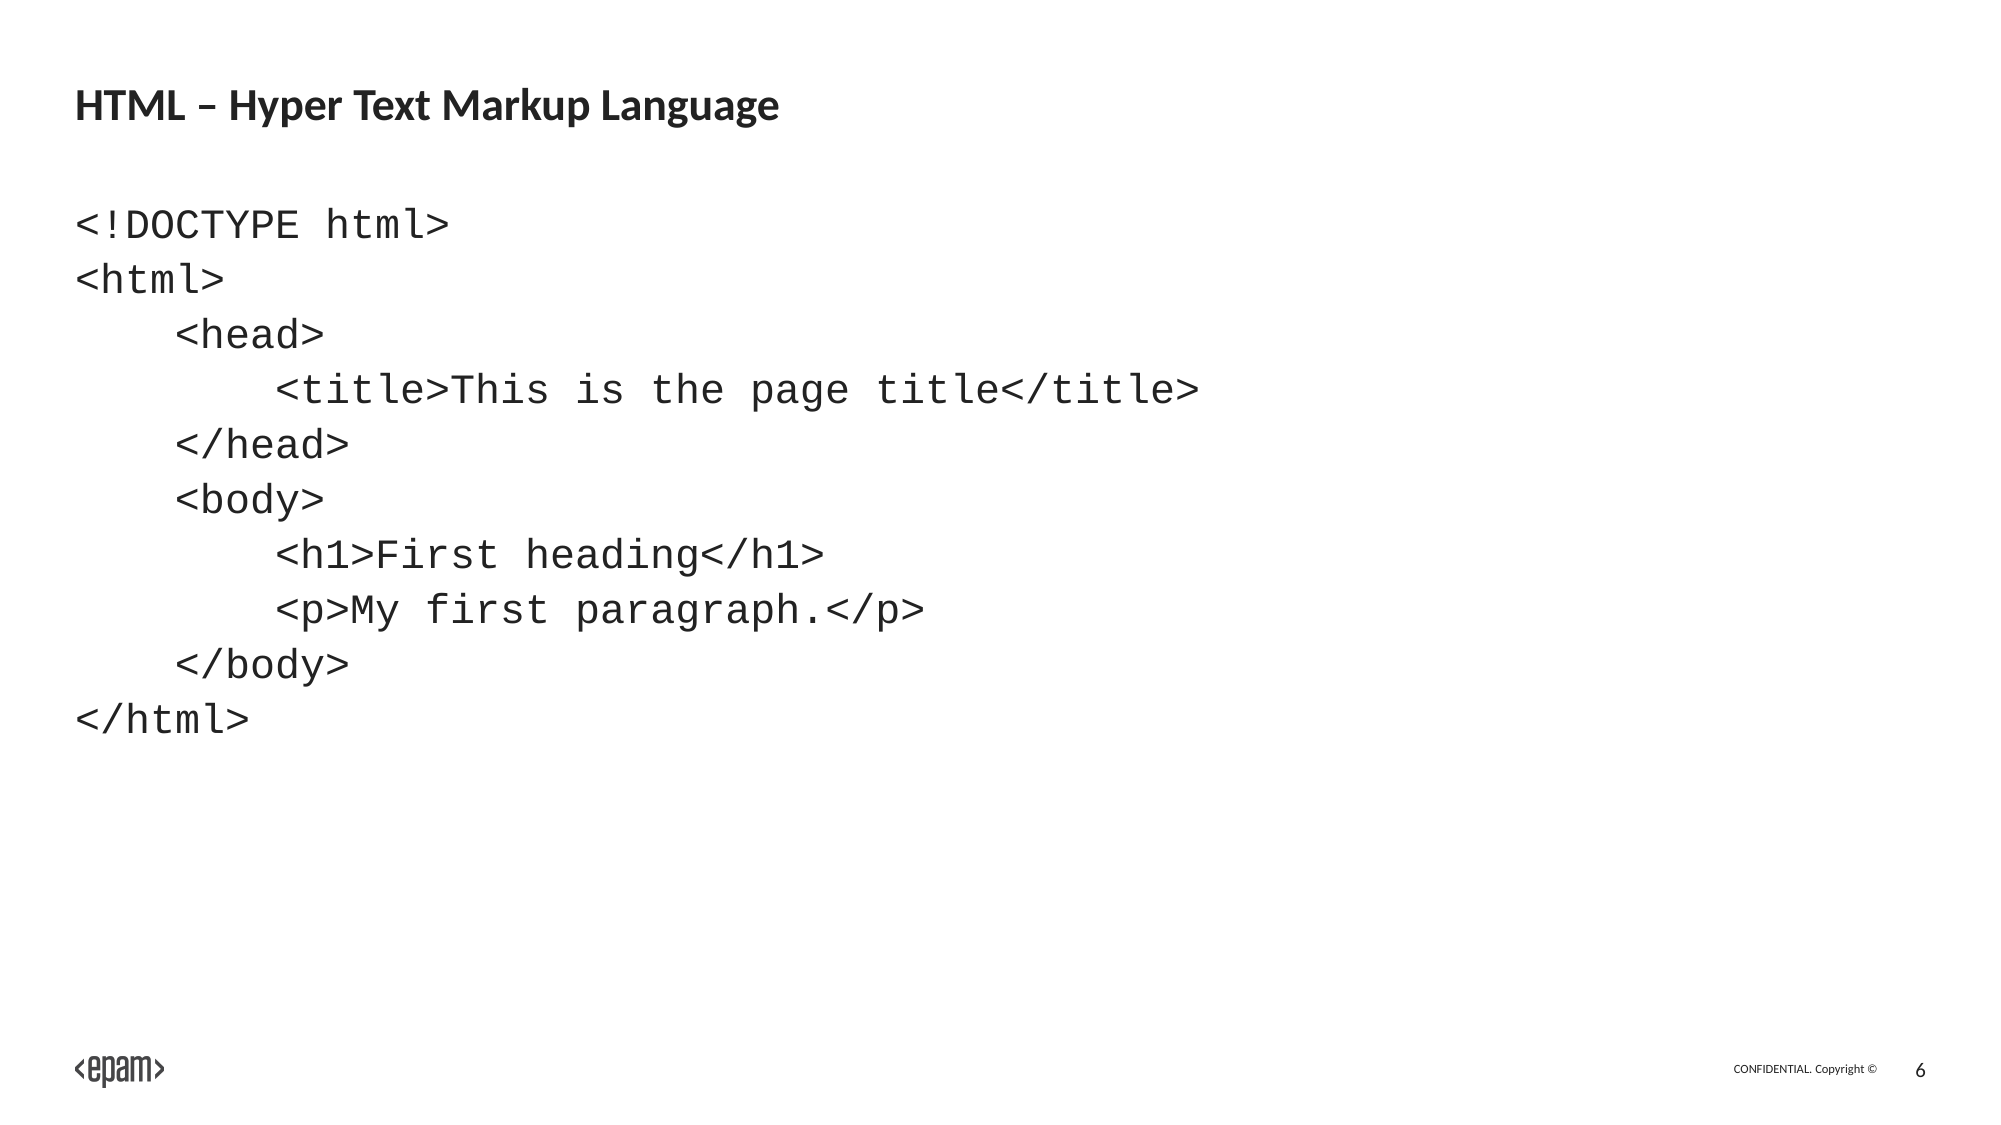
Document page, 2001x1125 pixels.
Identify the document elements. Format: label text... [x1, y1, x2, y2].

picture [75, 1056, 164, 1088]
title HTML – Hyper Text Markup Language [75, 75, 1925, 150]
list <!DOCTYPE html> <html> <head> <title>This is the page title</title> </head> <body> <h1>First heading</h1> <p>My first paragraph.</p> </body> </html> [75, 192, 1215, 756]
